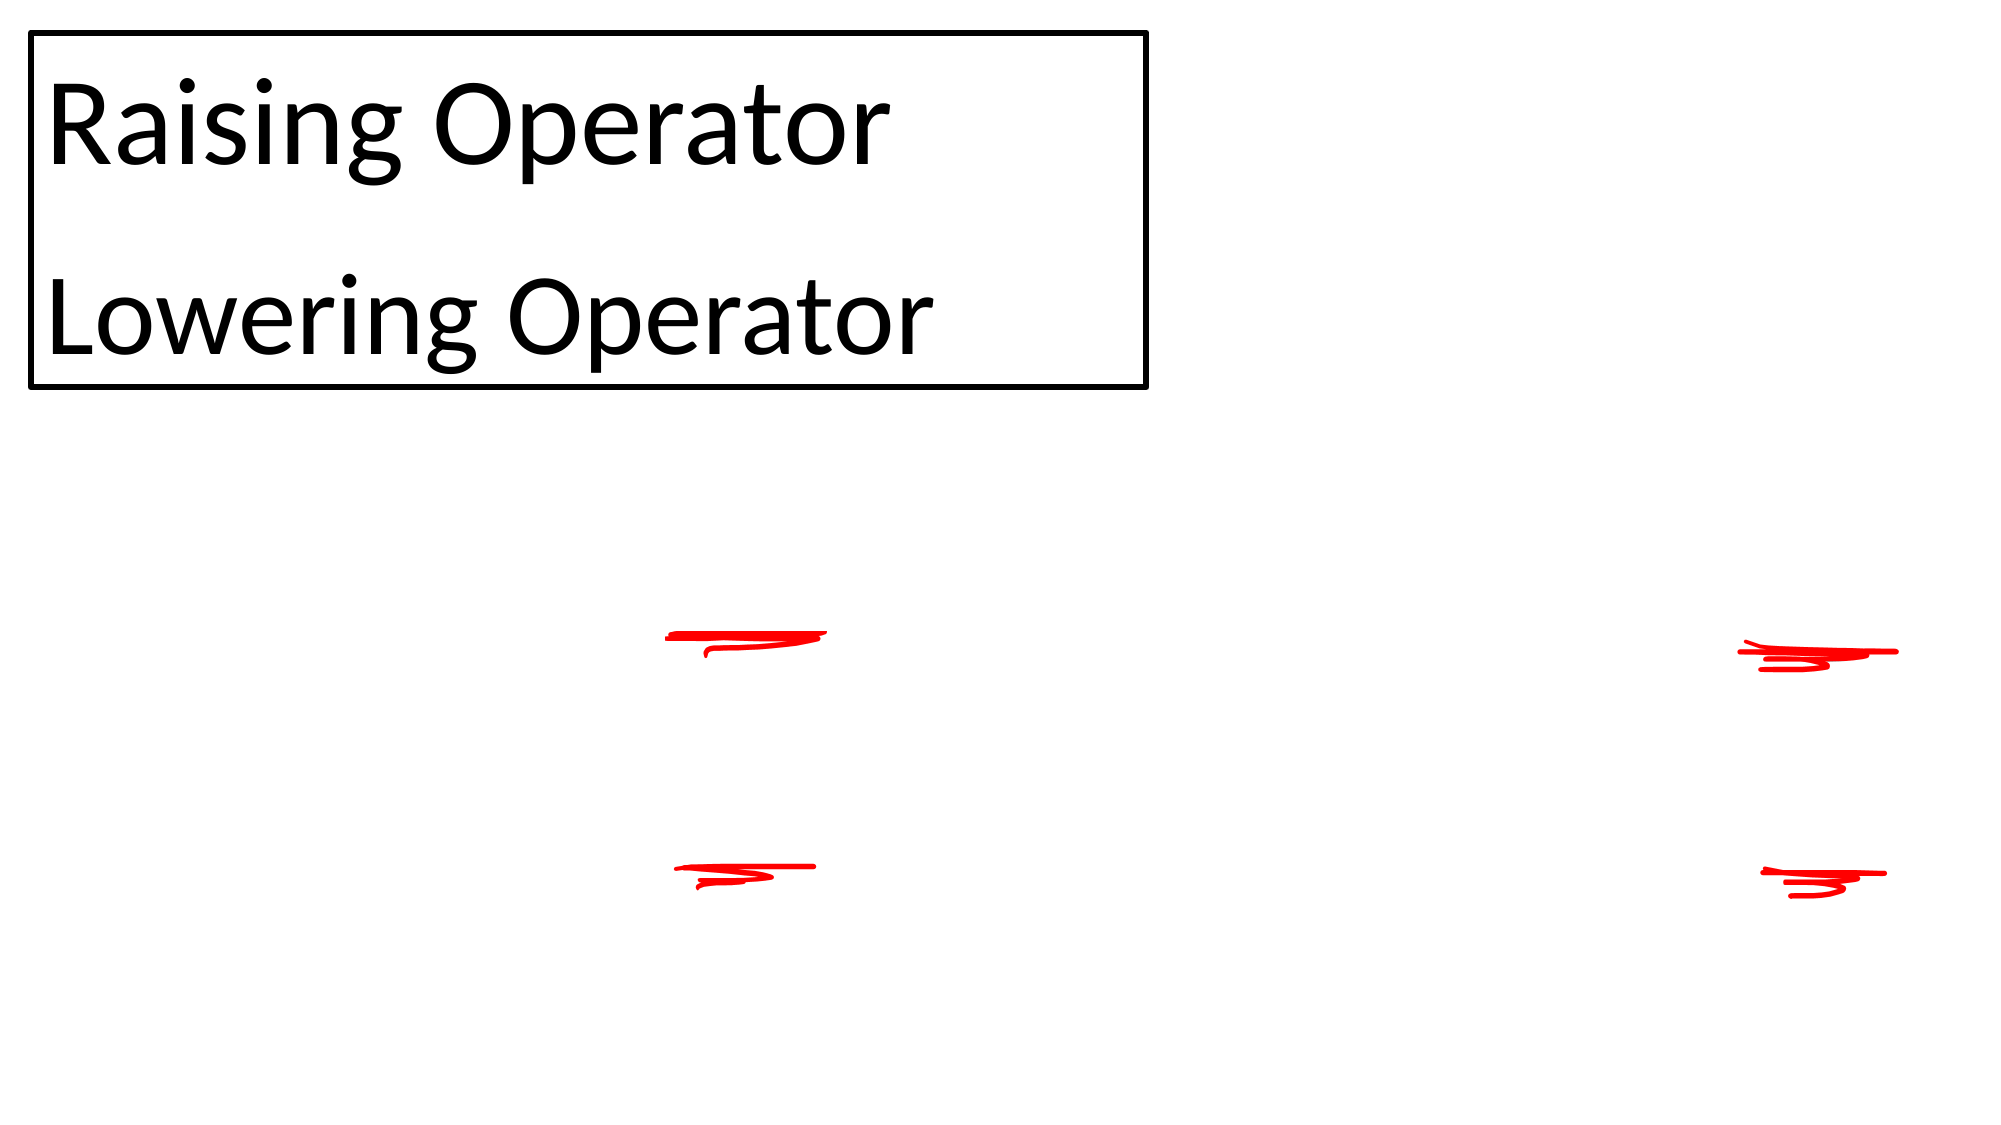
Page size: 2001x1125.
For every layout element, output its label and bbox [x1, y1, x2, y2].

picture [665, 631, 1908, 909]
